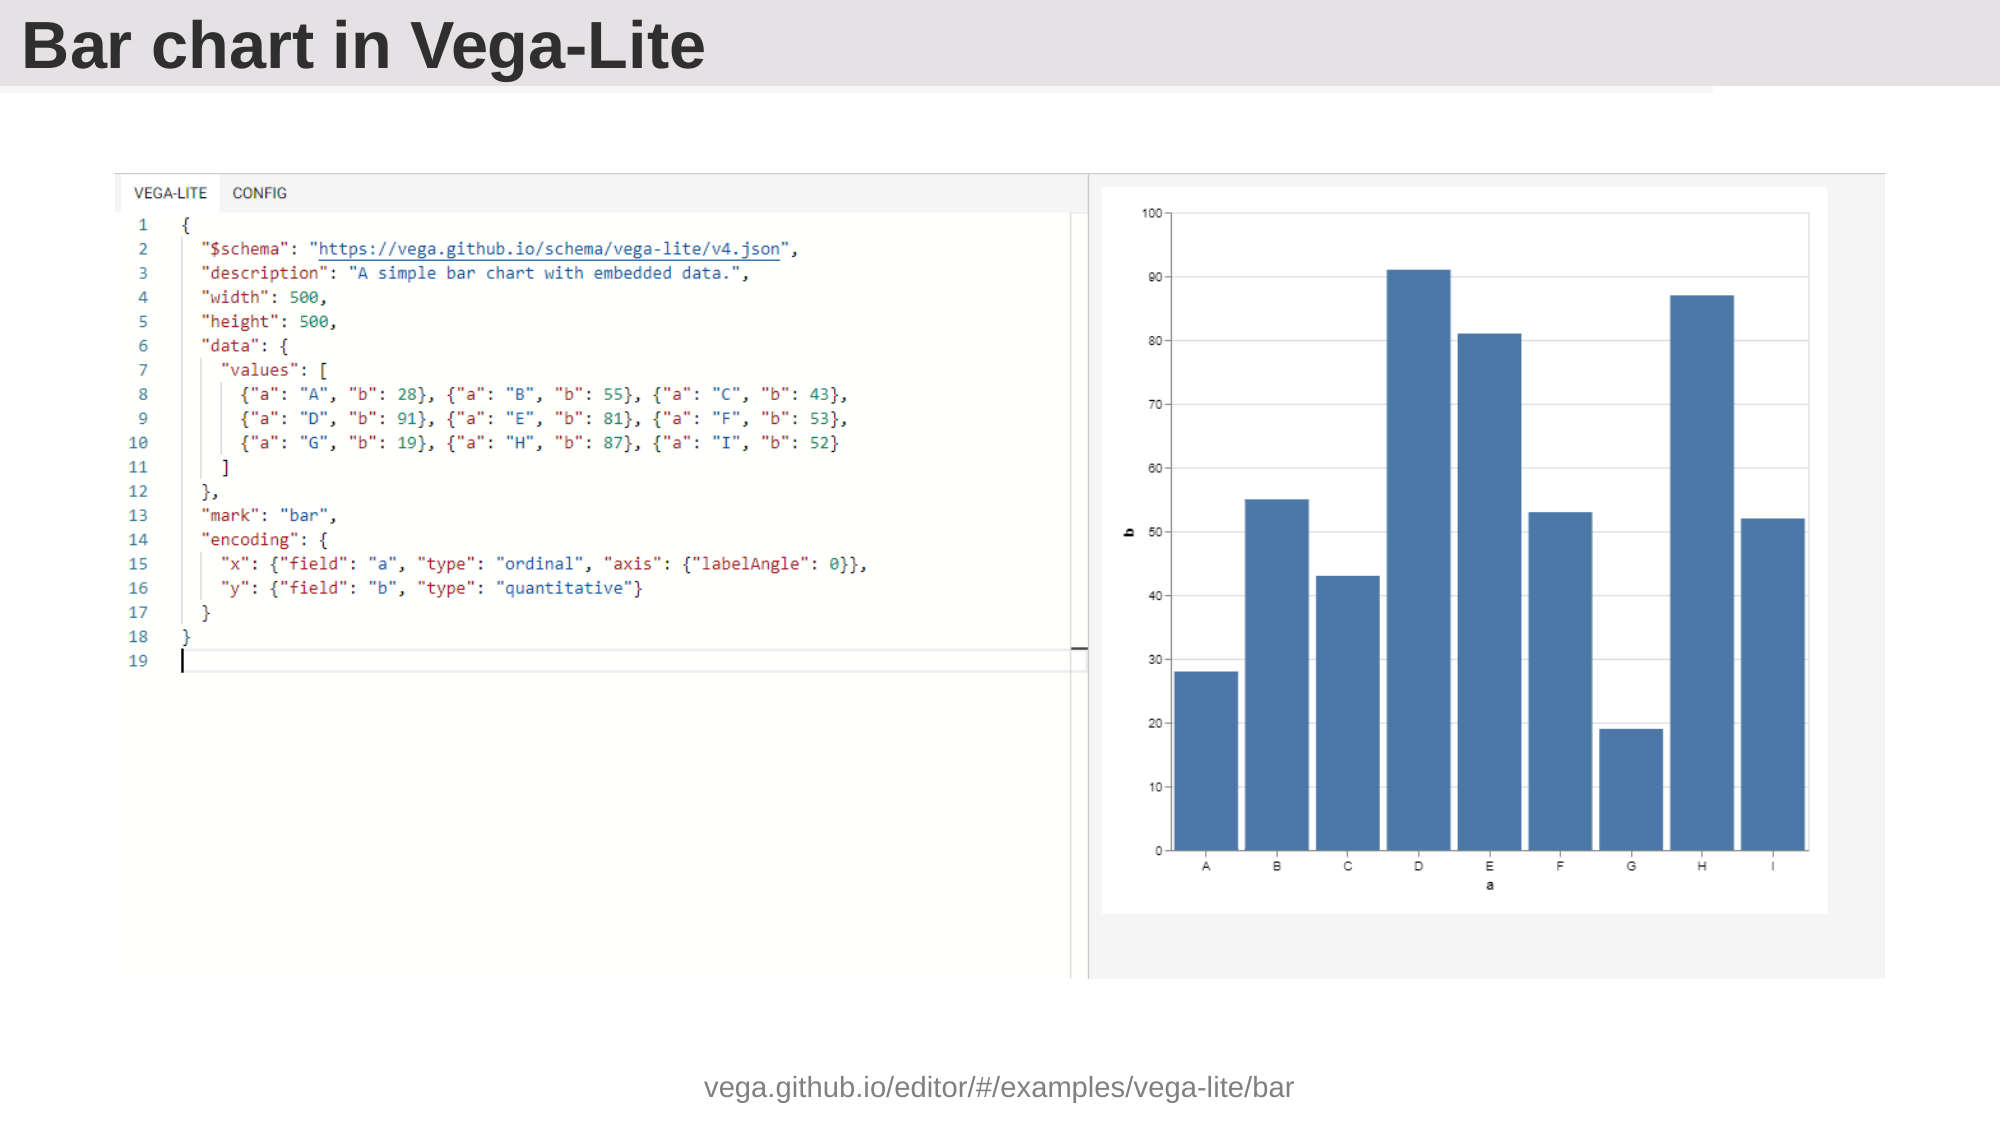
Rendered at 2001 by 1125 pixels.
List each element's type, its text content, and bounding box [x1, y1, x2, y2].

title Bar chart in Vega-Lite [0, 0, 2000, 86]
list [115, 173, 1885, 979]
list vega.github.io/editor/#/examples/vega-lite/bar [115, 1059, 1885, 1112]
